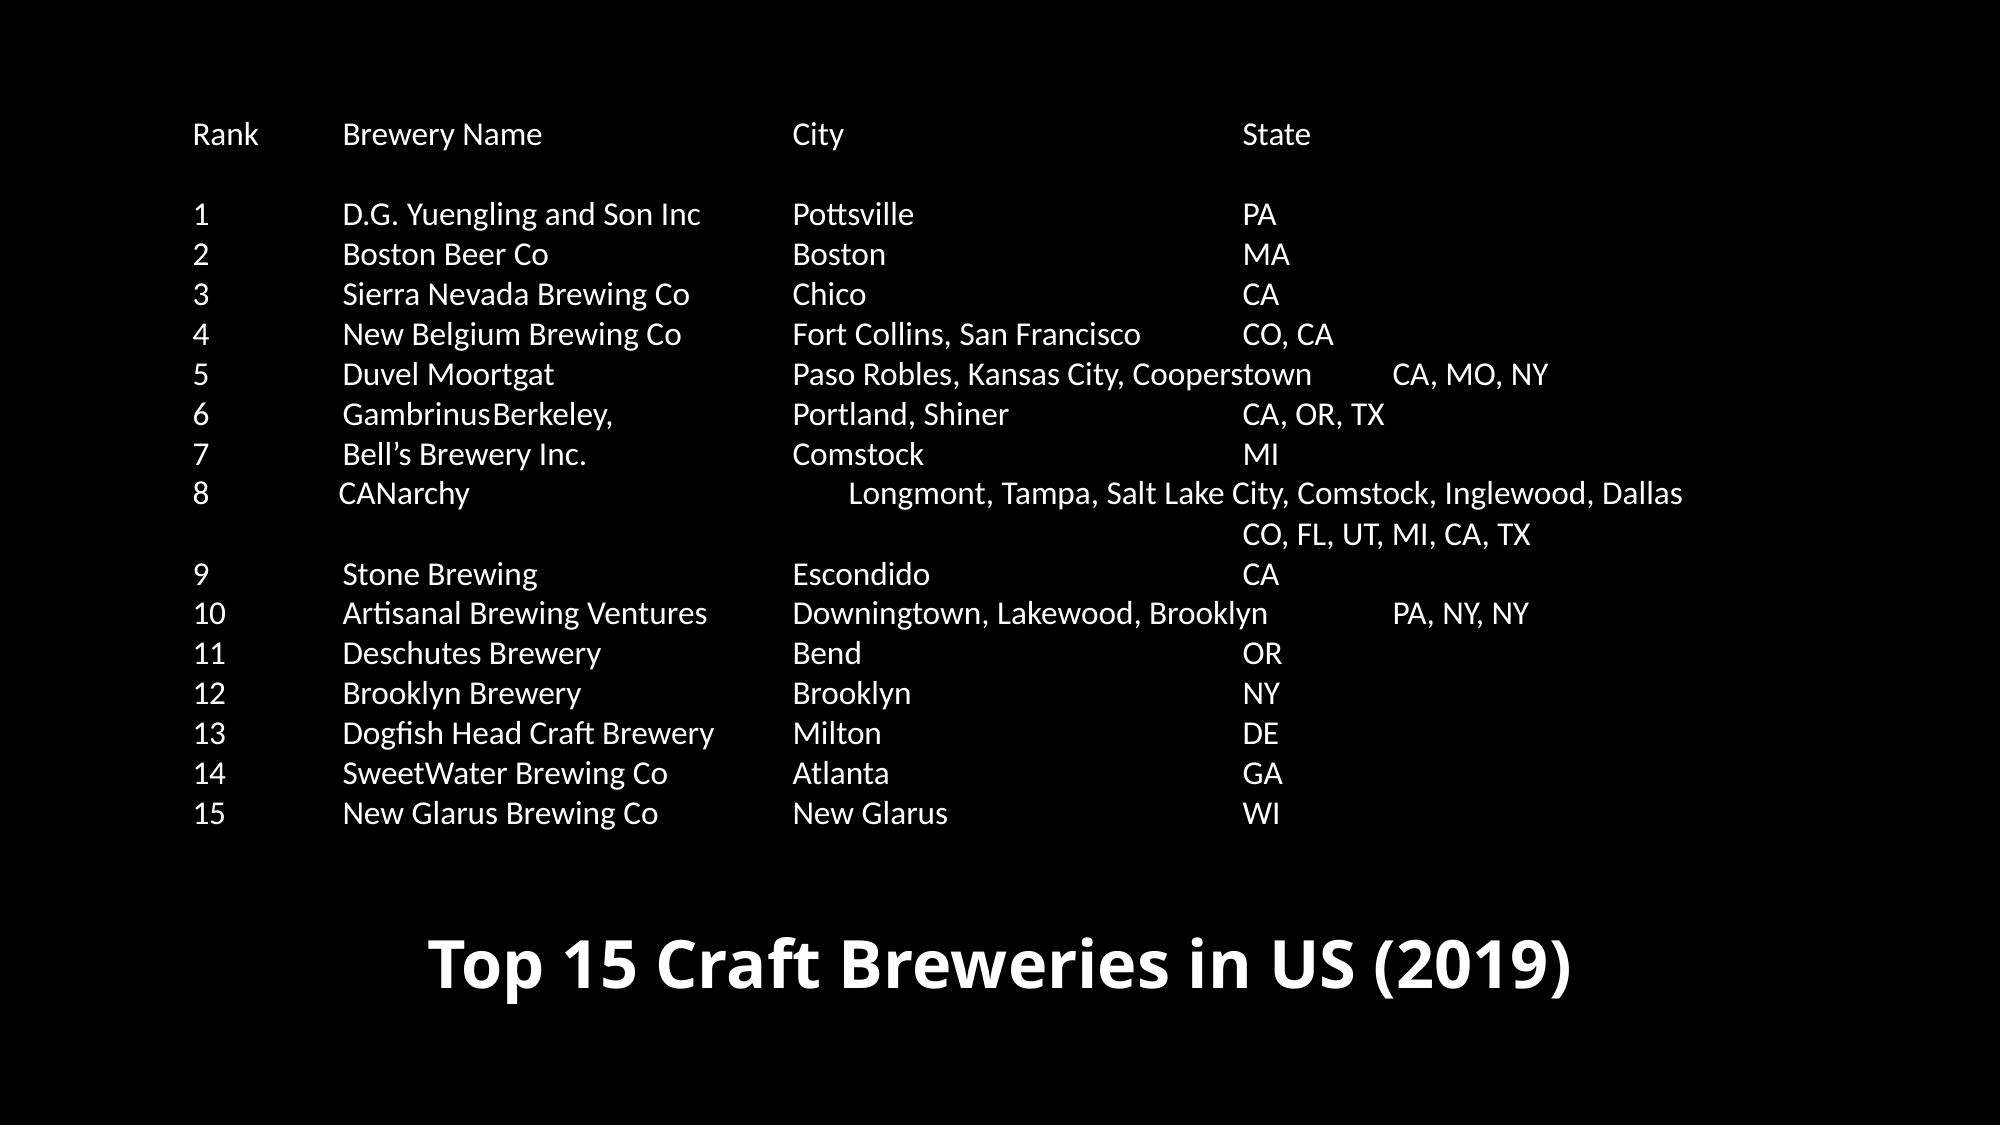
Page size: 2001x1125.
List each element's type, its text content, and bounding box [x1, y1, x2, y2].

title Top 15 Craft Breweries in US (2019) [105, 914, 1895, 1020]
text_box Rank Brewery Name City State 1 D.G. Yuengling and Son Inc Pottsville PA 2 Boston Beer Co Boston MA 3 Sierra Nevada Brewing Co Chico CA 4 New Belgium Brewing Co Fort Collins, San Francisco CO, CA 5 Duvel Moortgat Paso Robles, Kansas City, Cooperstown CA, MO, NY 6 Gambrinus Berkeley, Portland, Shiner CA, OR, TX 7 Bell’s Brewery Inc. Comstock MI CANarchy Longmont, Tampa, Salt Lake City, Comstock, Inglewood, Dallas CO, FL, UT, MI, CA, TX 9 Stone Brewing Escondido CA 10 Artisanal Brewing Ventures Downingtown, Lakewood, Brooklyn PA, NY, NY 11 Deschutes Brewery Bend OR 12 Brooklyn Brewery Brooklyn NY 13 Dogfish Head Craft Brewery Milton DE 14 SweetWater Brewing Co Atlanta GA 15 New Glarus Brewing Co New Glarus WI [177, 105, 1750, 839]
